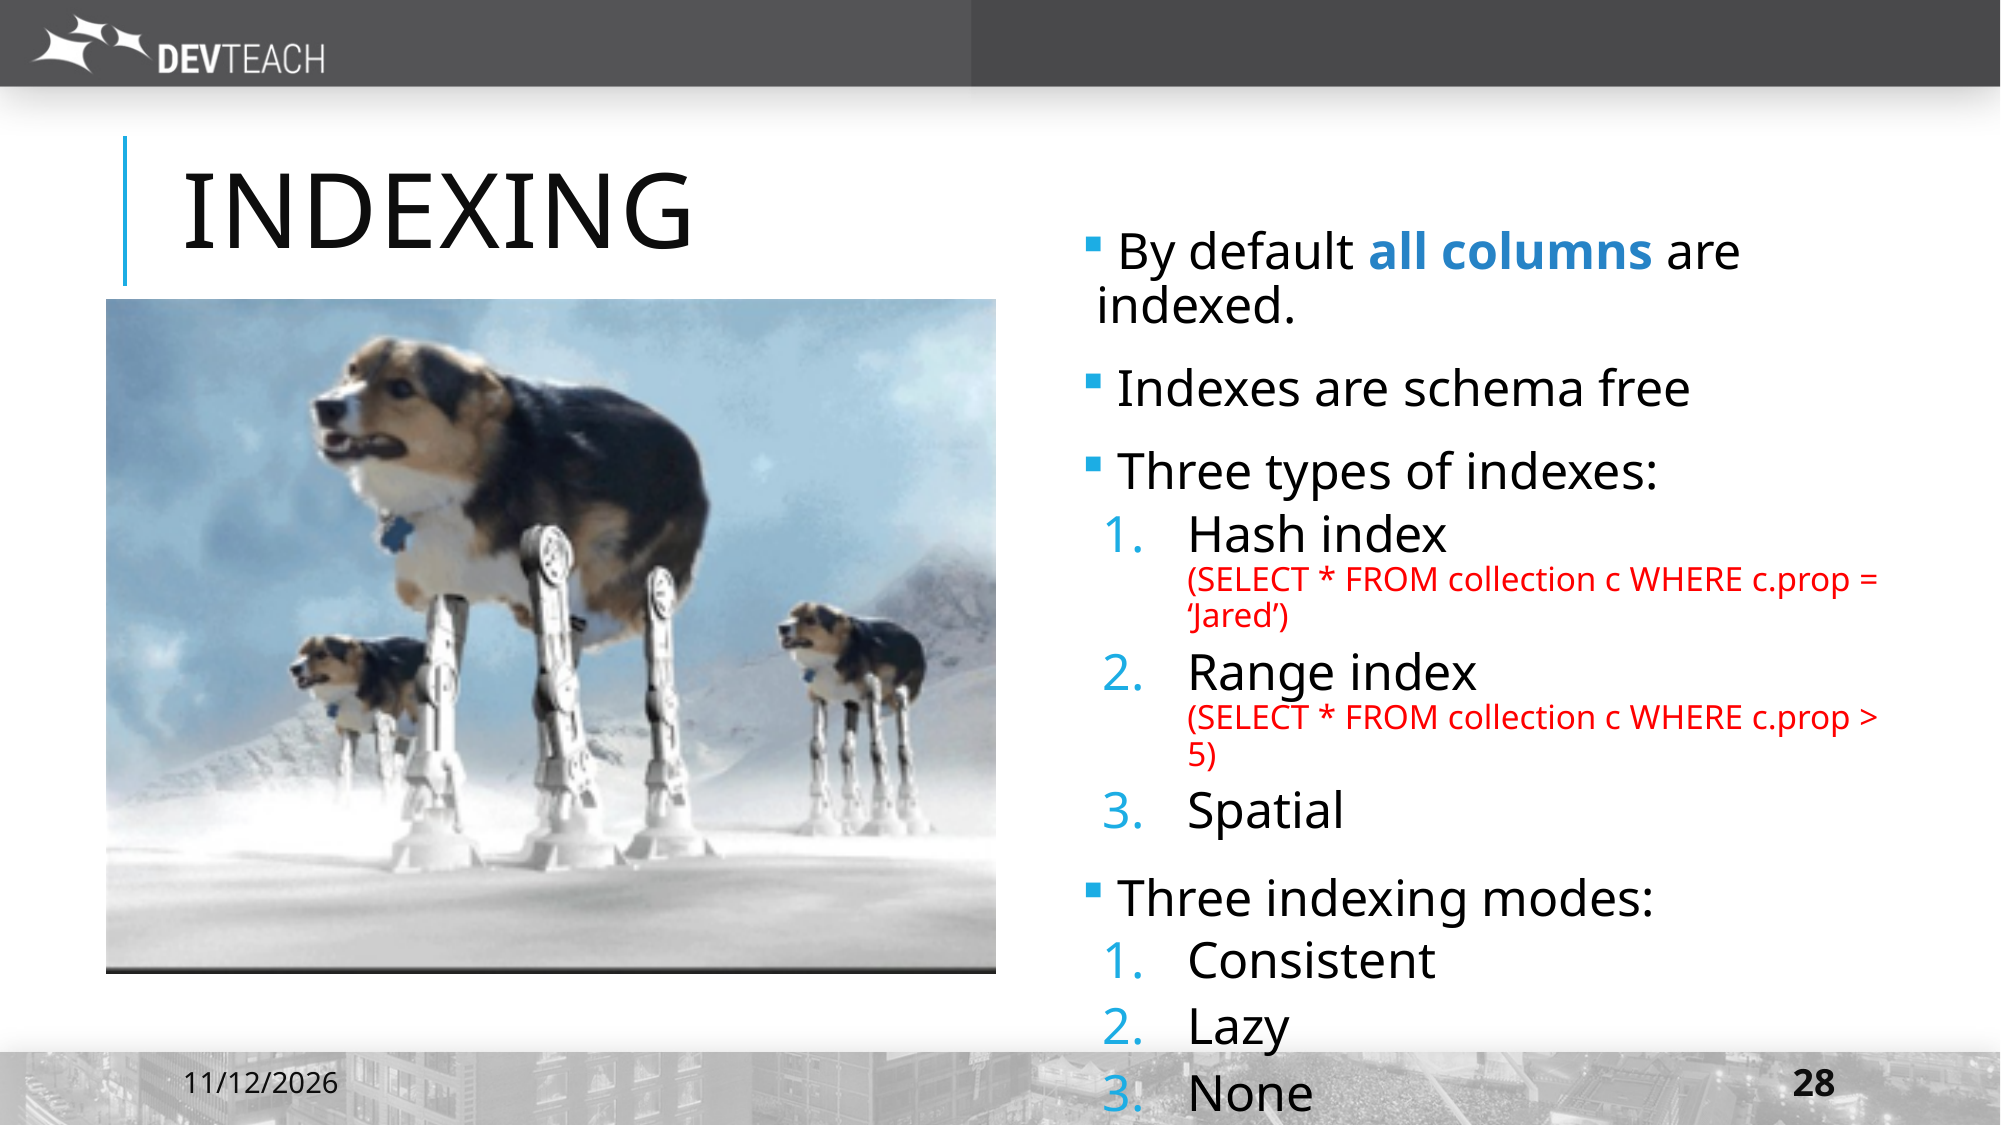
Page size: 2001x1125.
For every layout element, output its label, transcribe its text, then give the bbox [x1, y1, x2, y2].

list By default all columns are indexed. Indexes are schema free Three types of indexes: Hash index (SELECT * FROM collection c WHERE c.prop = ‘Jared’) Range index (SELECT * FROM collection c WHERE c.prop > 5) Spatial Three indexing modes: Consistent Lazy None [1074, 218, 1911, 1090]
picture [0, 0, 2001, 1125]
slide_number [168, 1061, 522, 1107]
title Indexing [168, 96, 1763, 342]
slide_number 28 [1777, 1061, 1938, 1107]
